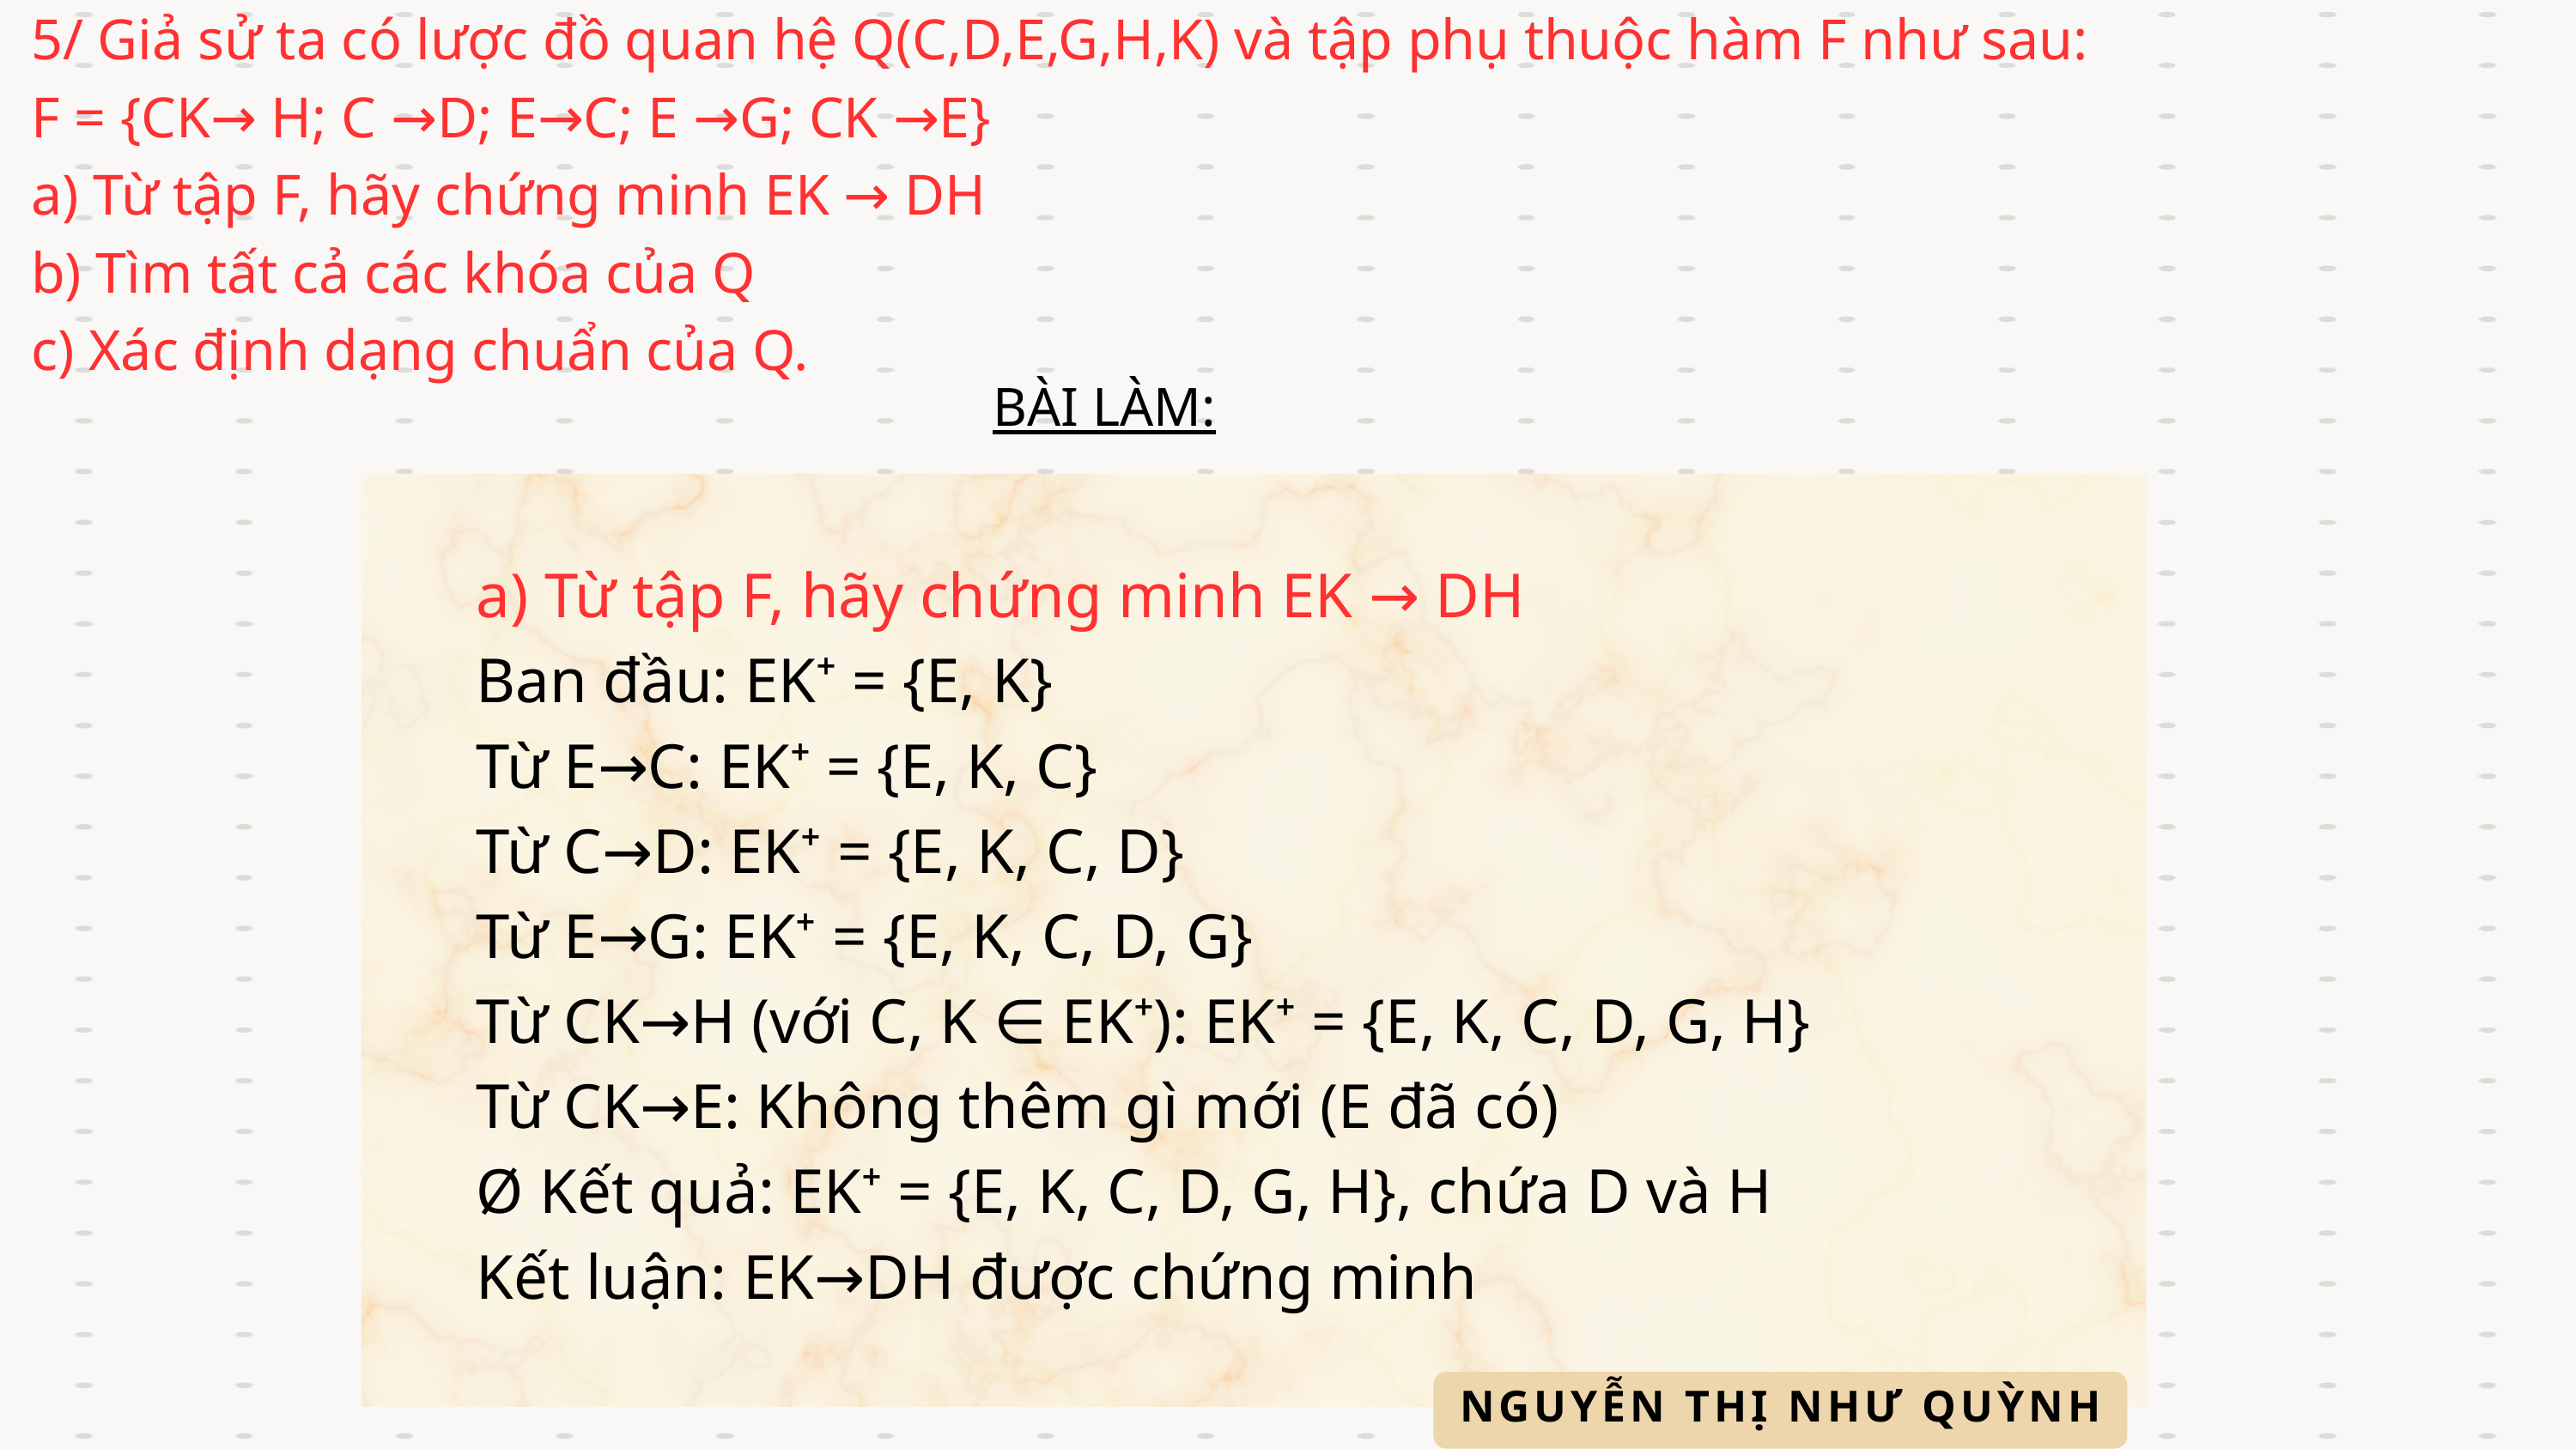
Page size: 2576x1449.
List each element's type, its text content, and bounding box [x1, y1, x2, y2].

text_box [1433, 1371, 2128, 1449]
text_box BÀI LÀM: [987, 362, 1222, 437]
text_box [361, 474, 2147, 1407]
text_box a) Từ tập F, hãy chứng minh EK → DH Ban đầu: EK⁺ = {E, K} Từ E→C: EK⁺ = {E, K, C} Từ C→D: EK⁺ = {E, K, C, D} Từ E→G: EK⁺ = {E, K, C, D, G} Từ CK→H (với C, K ∈ EK⁺): EK⁺ = {E, K, C, D, G, H} Từ CK→E: Không thêm gì mới (E đã có) Ø Kết quả: EK⁺ = {E, K, C, D, G, H}, chứa D và H Kết luận: EK→DH được chứng minh [476, 544, 1868, 1312]
text_box [0, 0, 2576, 1449]
text_box 5/ Giả sử ta có lược đồ quan hệ Q(C,D,E,G,H,K) và tập phụ thuộc hàm F như sau: F = {CK→ H; C →D; E→C; E →G; CK →E} a) Từ tập F, hãy chứng minh EK → DH b) Tìm tất cả các khóa của Q c) Xác định dạng chuẩn của Q. [31, 0, 2178, 382]
